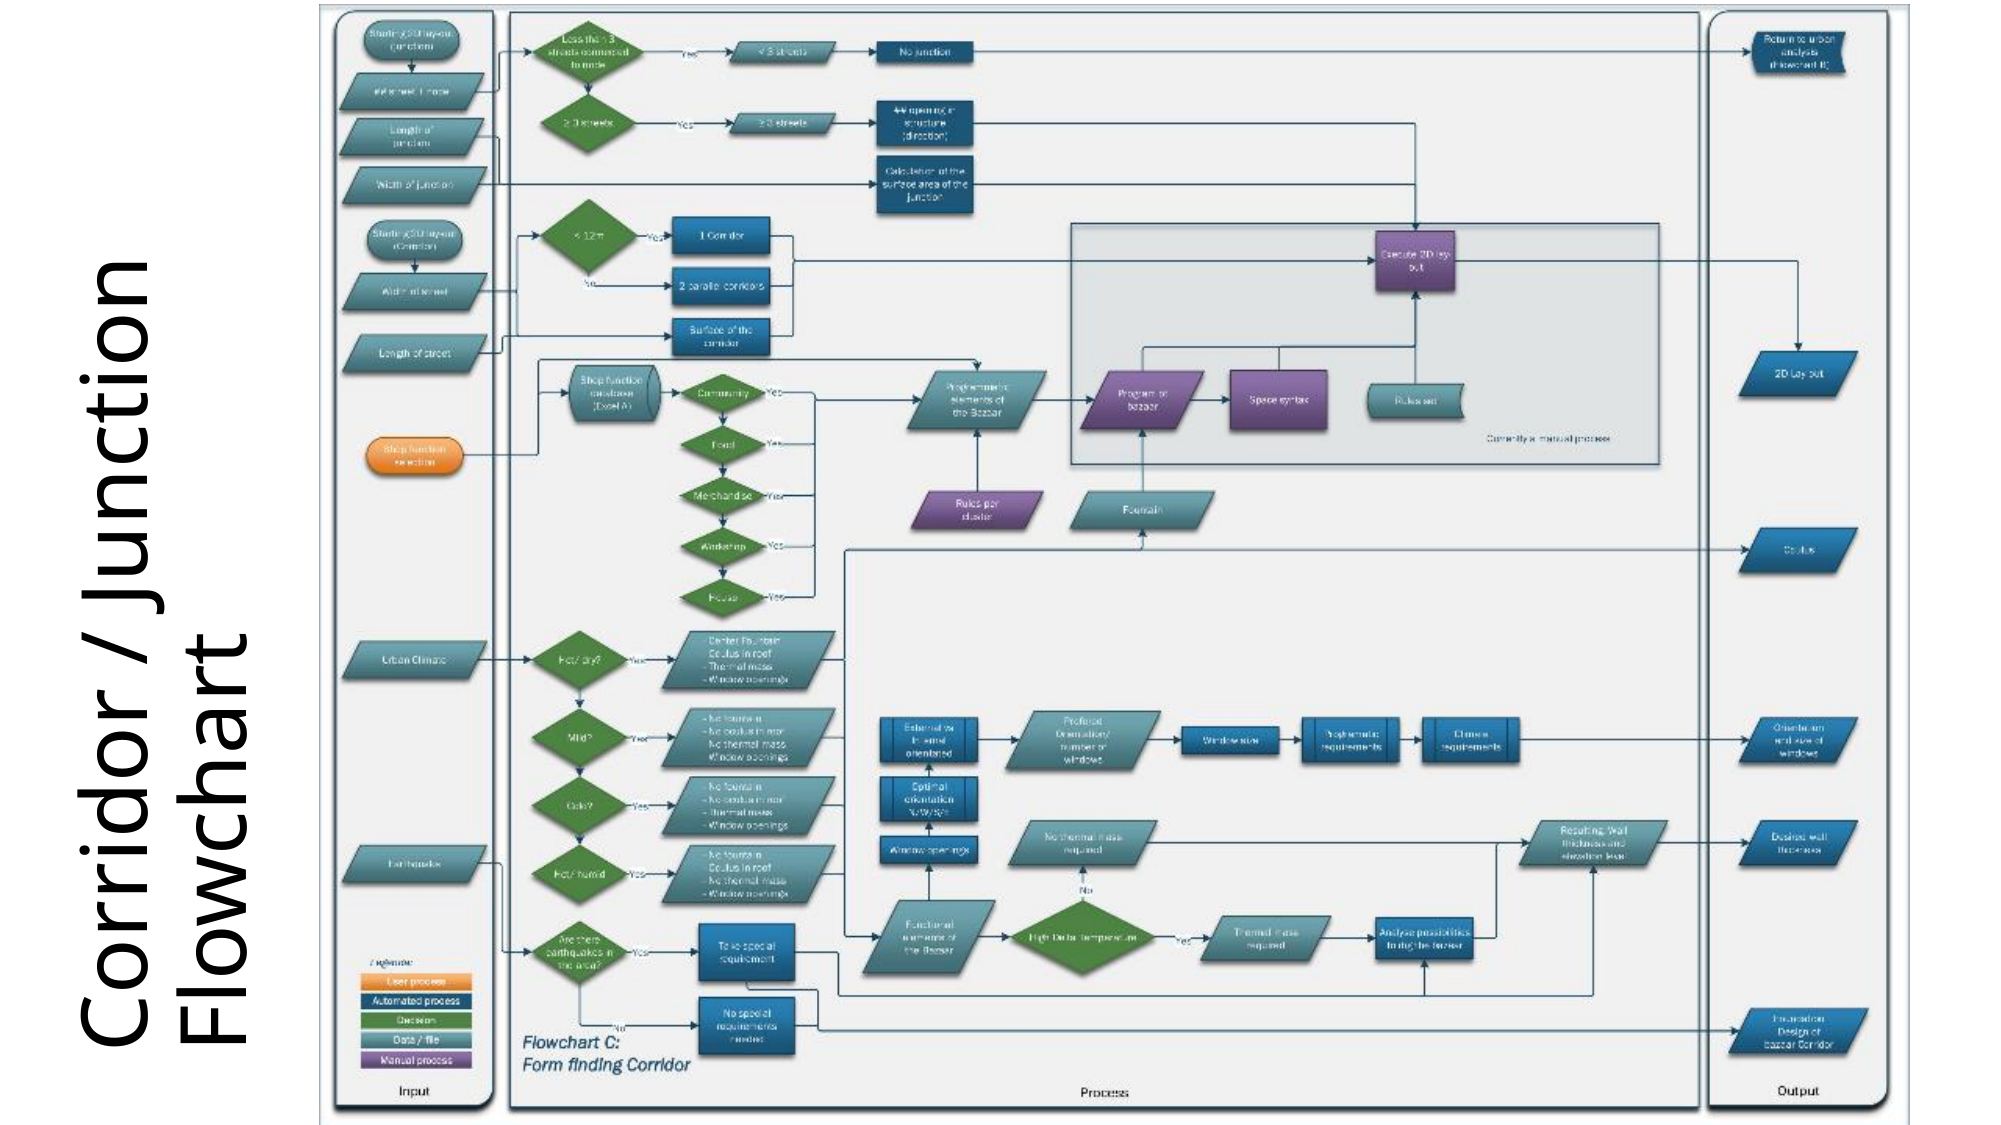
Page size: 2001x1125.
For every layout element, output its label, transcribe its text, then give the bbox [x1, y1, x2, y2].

picture [319, 4, 1910, 1125]
text_box Corridor / Junction Flowchart [58, 66, 277, 1068]
